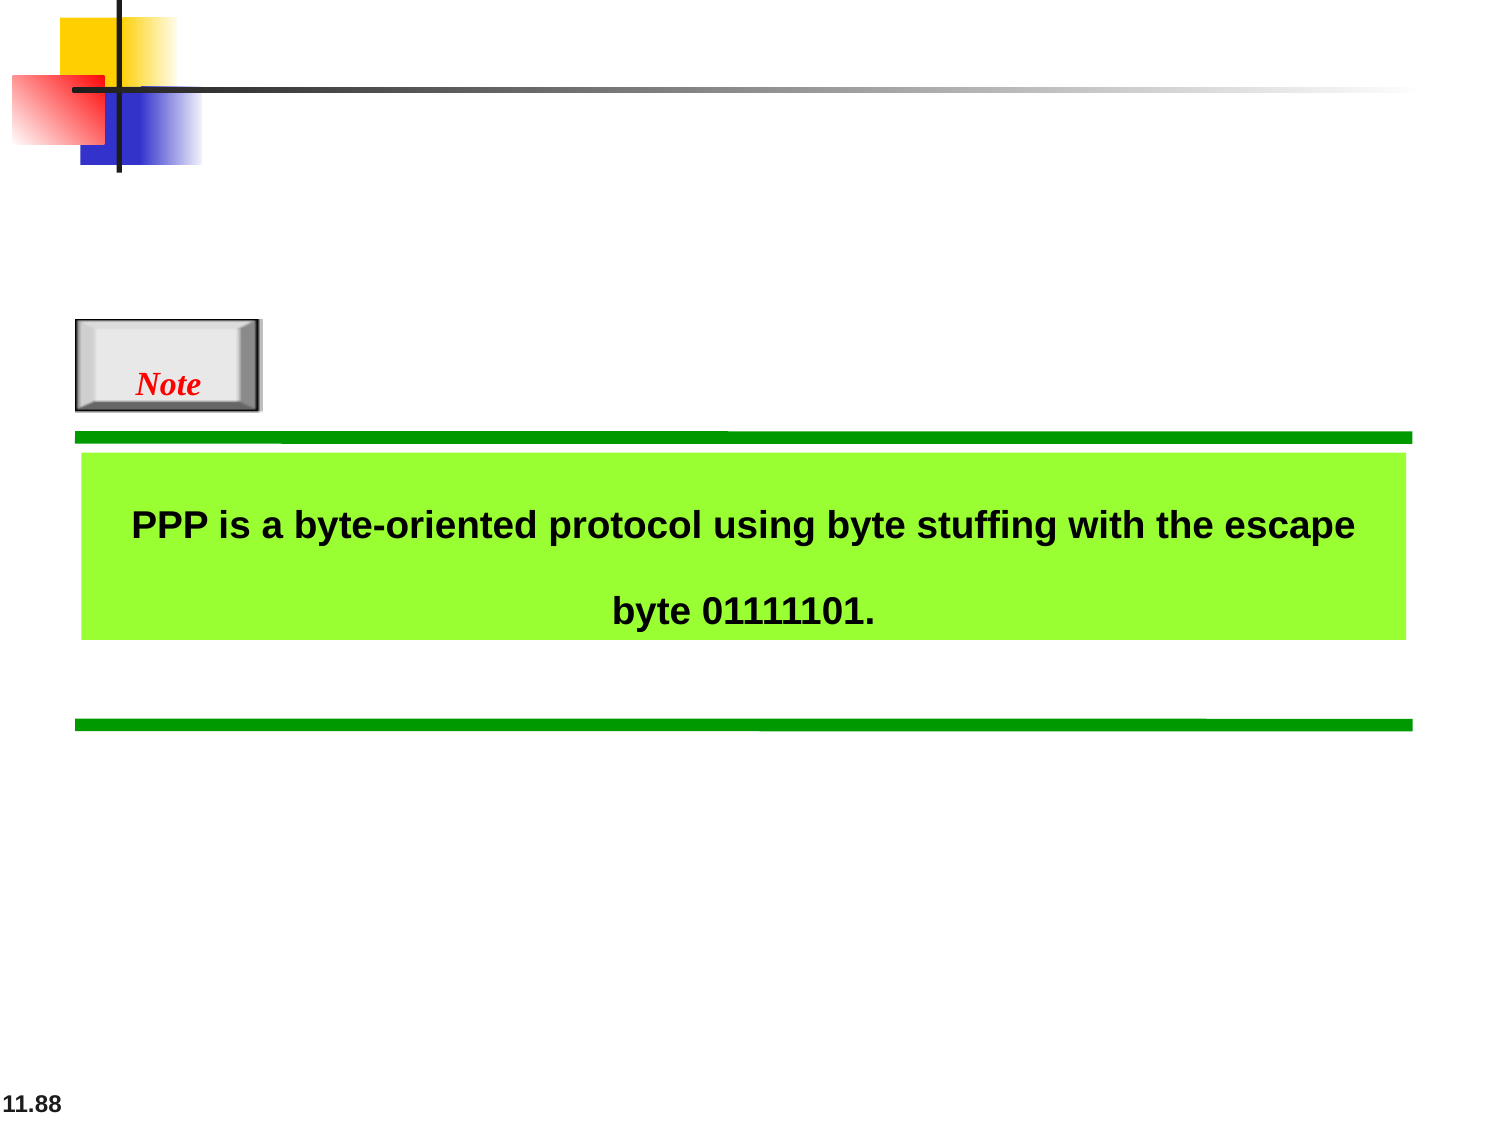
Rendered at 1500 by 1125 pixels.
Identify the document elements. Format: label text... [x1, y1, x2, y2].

text_box [116, 93, 122, 173]
text_box [116, 0, 122, 87]
text_box [141, 93, 202, 165]
text_box [122, 17, 177, 86]
text_box PPP is a byte-oriented protocol using byte stuffing with the escape byte 01111101. [81, 452, 1407, 640]
text_box [72, 87, 1423, 93]
text_box [60, 17, 116, 86]
slide_number 11.88 [0, 1049, 301, 1125]
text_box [74, 319, 263, 413]
text_box [12, 75, 105, 145]
text_box [80, 93, 116, 165]
text_box [122, 93, 141, 165]
